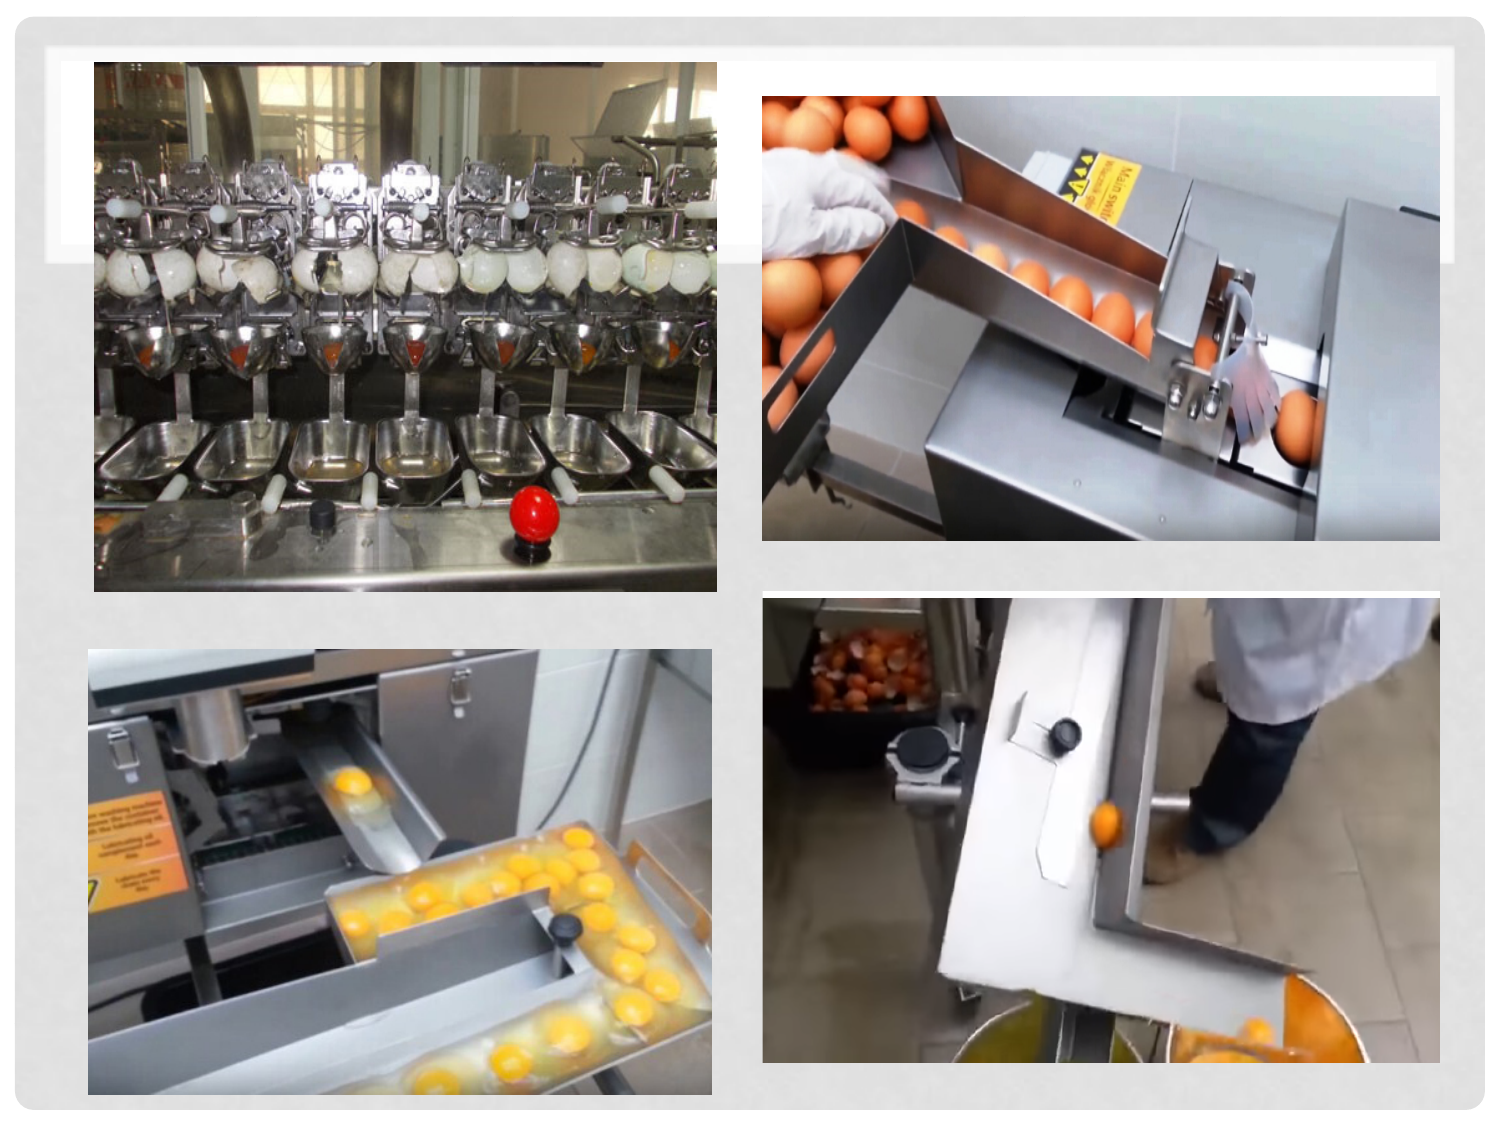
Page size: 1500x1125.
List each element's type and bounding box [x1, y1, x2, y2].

picture [762, 95, 1441, 541]
picture [94, 62, 717, 593]
picture [762, 591, 1441, 1063]
picture [88, 649, 712, 1095]
